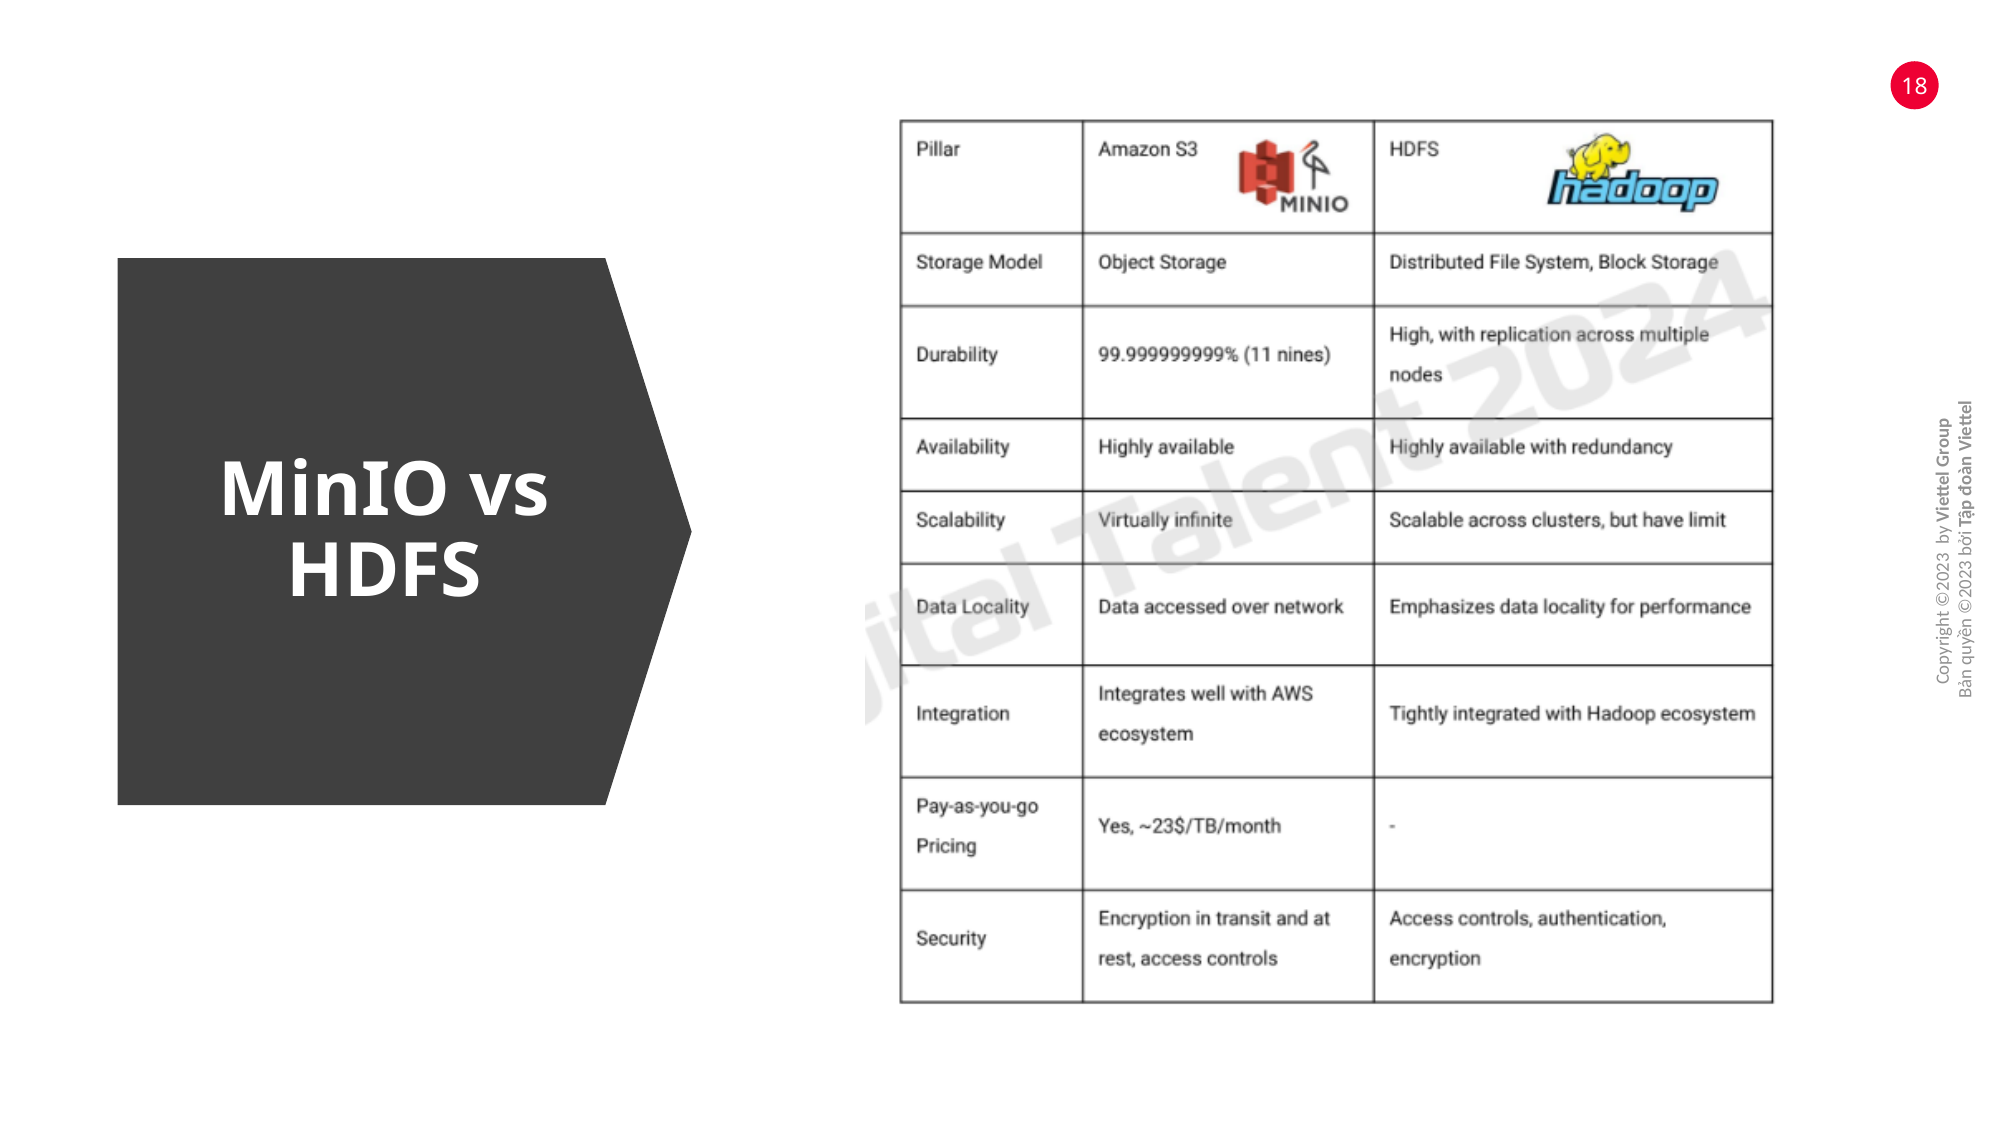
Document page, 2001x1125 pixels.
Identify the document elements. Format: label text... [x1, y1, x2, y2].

text_box [116, 257, 693, 807]
text_box MinIO vs HDFS [168, 322, 601, 741]
picture [865, 105, 1815, 1020]
